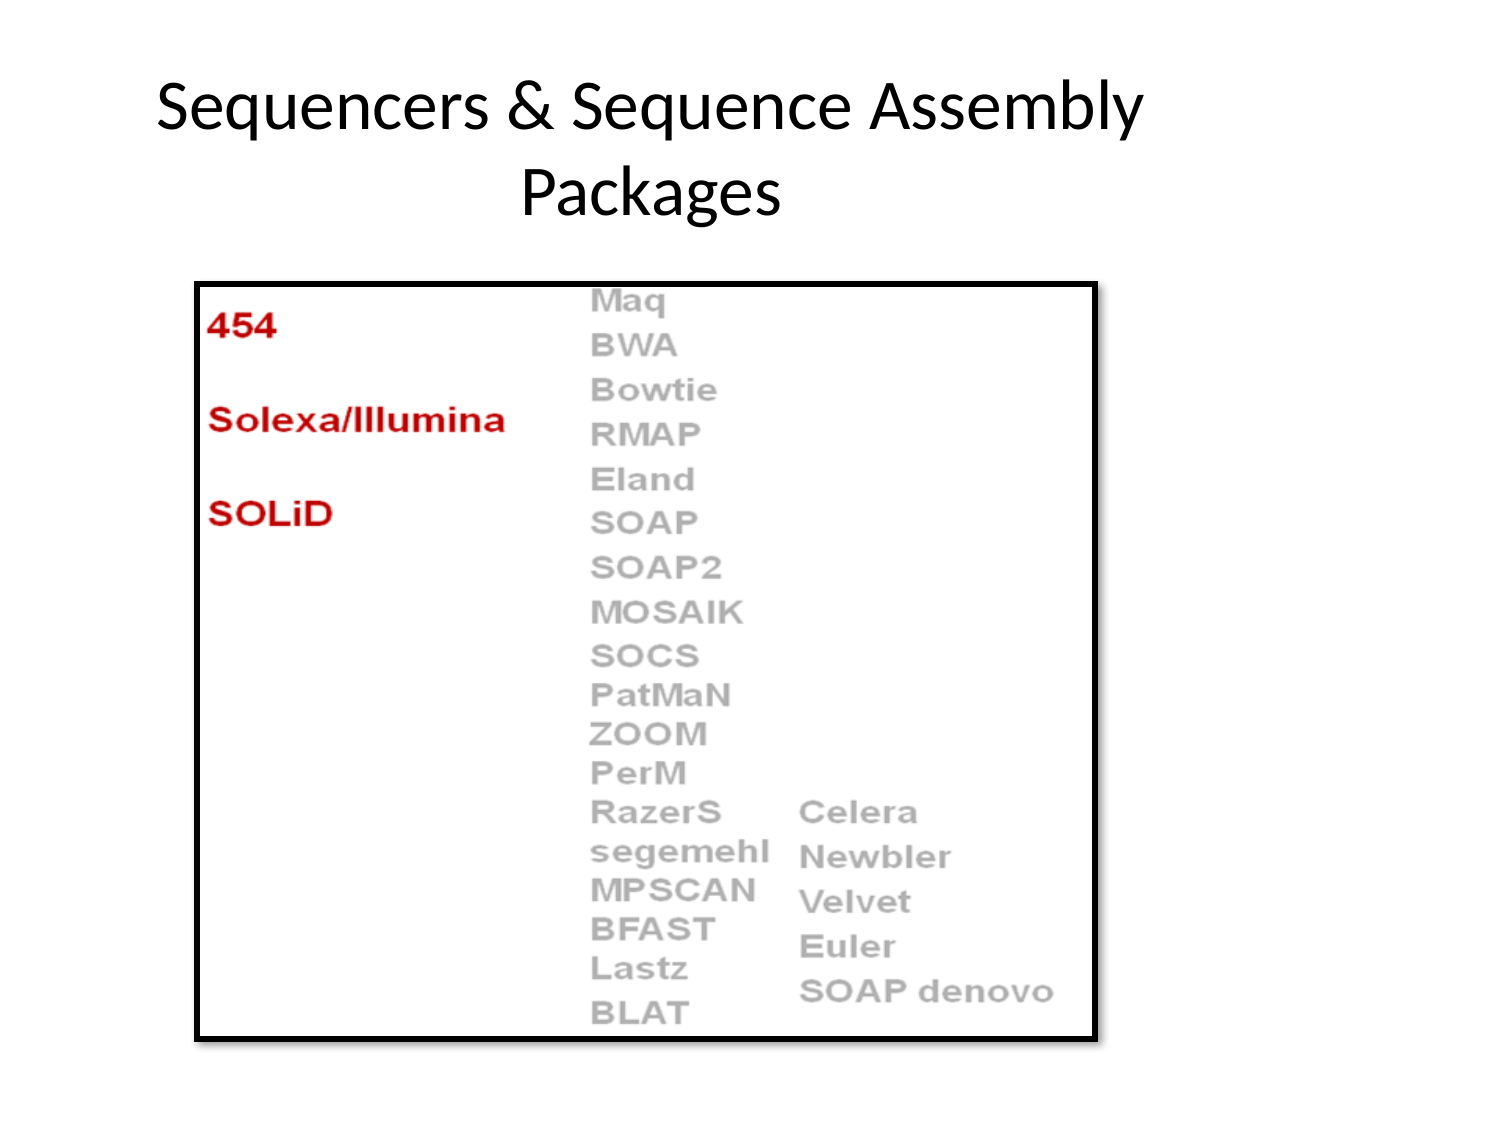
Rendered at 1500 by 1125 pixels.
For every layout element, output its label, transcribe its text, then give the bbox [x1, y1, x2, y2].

title Sequencers & Sequence Assembly Packages [75, 50, 1228, 238]
picture [199, 287, 1093, 1037]
